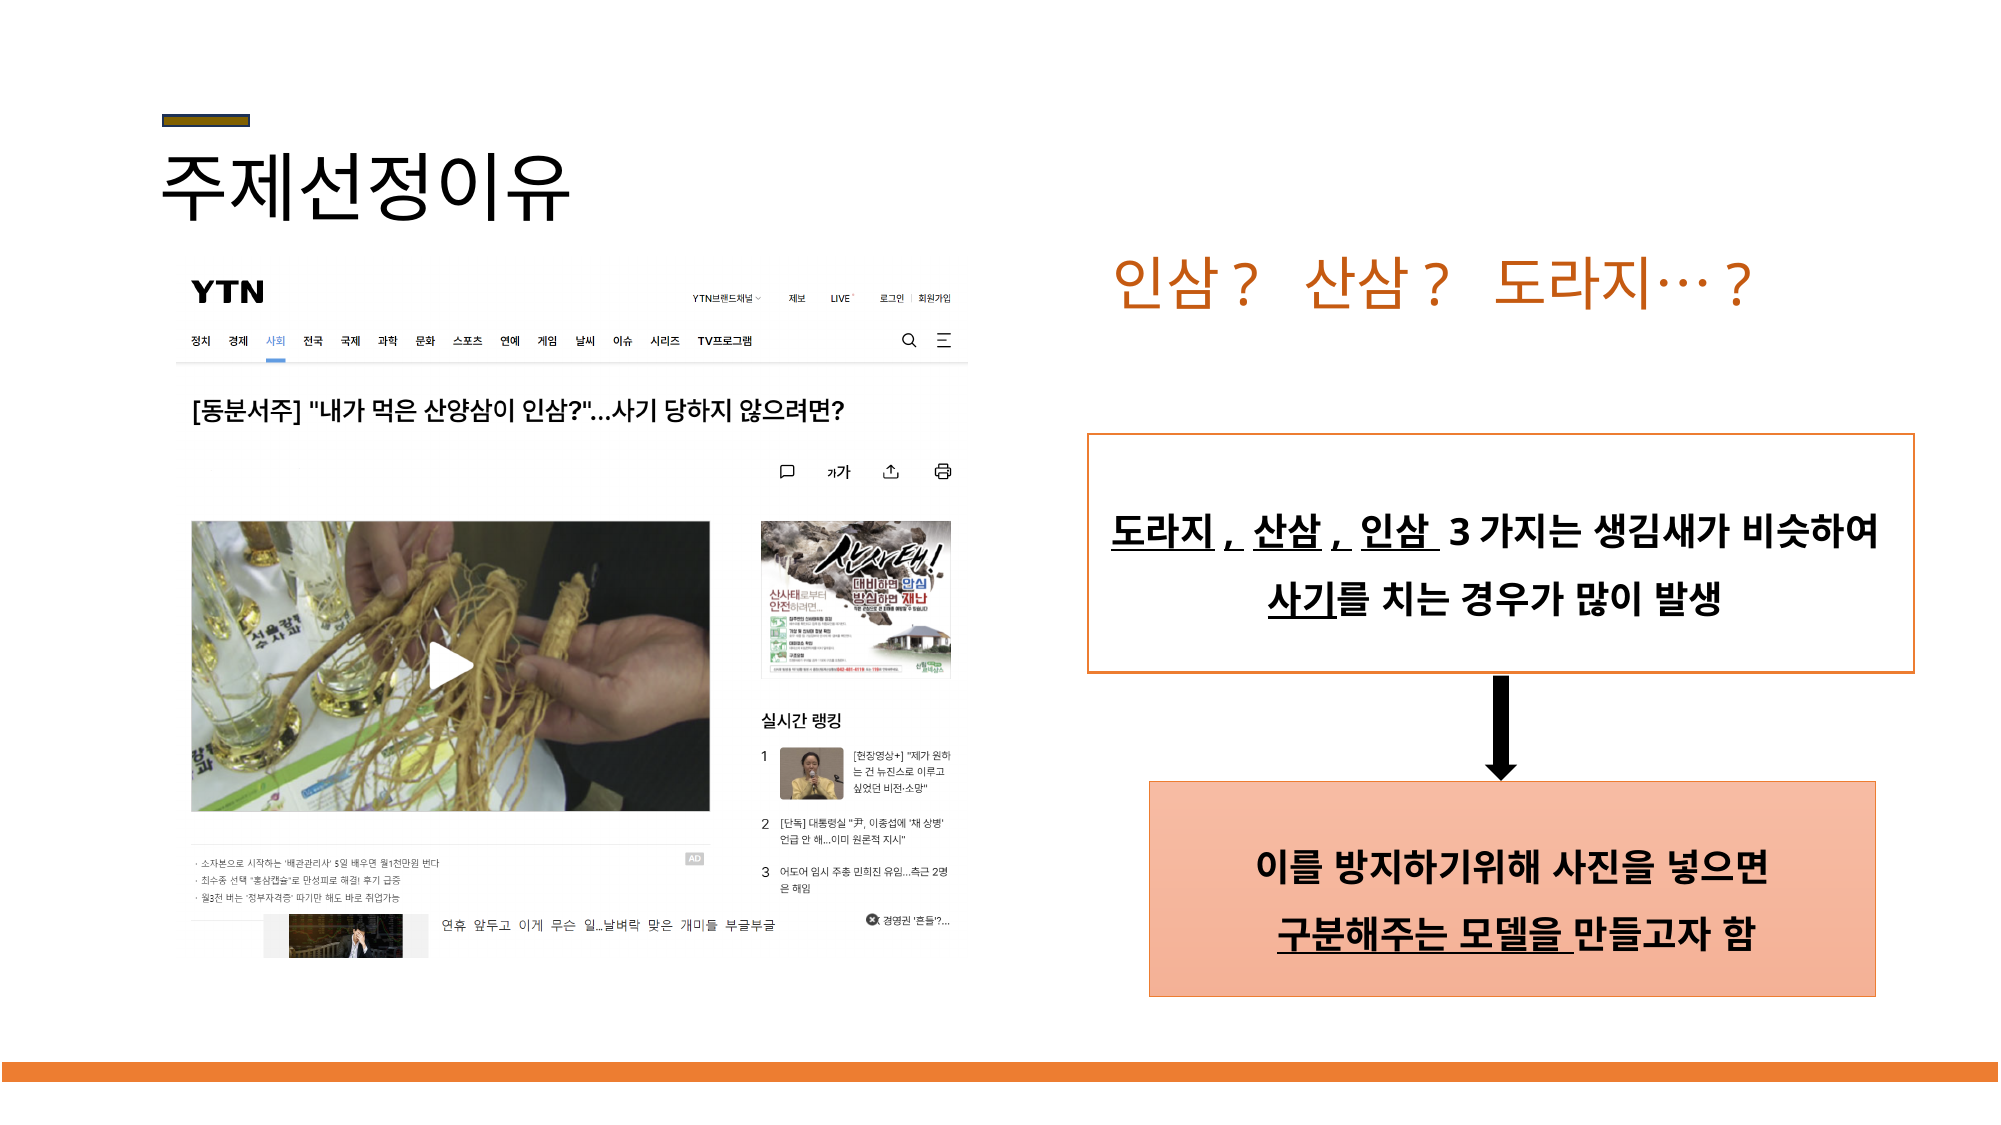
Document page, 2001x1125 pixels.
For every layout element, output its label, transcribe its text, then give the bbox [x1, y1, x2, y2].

text_box 인삼? 산삼? 도라지…? [1097, 239, 1798, 325]
title 주제선정이유 [129, 119, 605, 240]
text_box 도라지, 산삼, 인삼 3가지는 생김새가 비슷하여 사기를 치는 경우가 많이 발생 [1087, 433, 1915, 674]
picture [176, 256, 968, 959]
text_box [0, 1059, 2000, 1085]
text_box [1484, 675, 1518, 781]
text_box 이를 방지하기위해 사진을 넣으면 구분해주는 모델을 만들고자 함 [1149, 781, 1876, 997]
text_box [162, 114, 250, 127]
